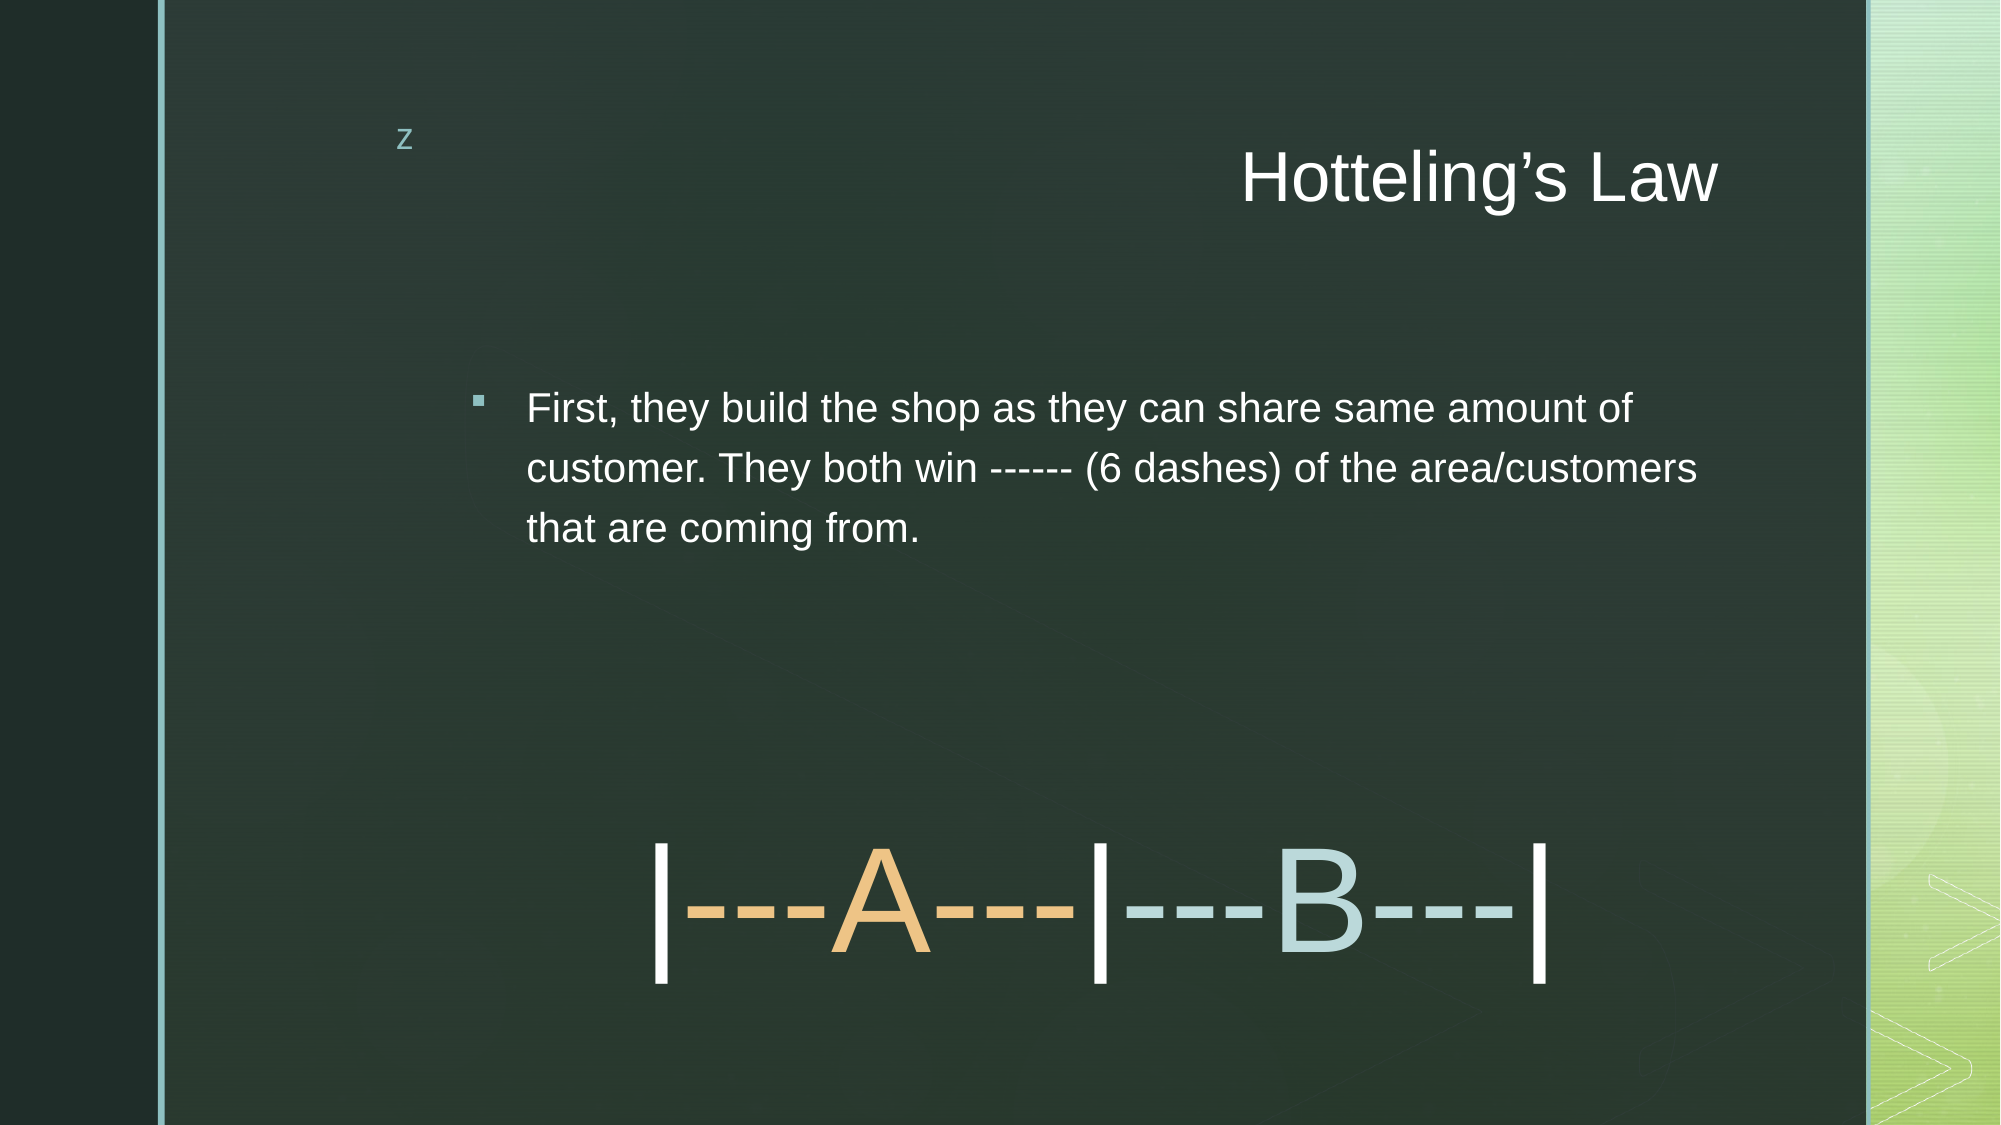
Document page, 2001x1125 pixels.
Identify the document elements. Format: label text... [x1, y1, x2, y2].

picture [1871, 0, 2001, 1125]
text_box |---A---|---B---| [627, 795, 1575, 991]
title Hotteling’s Law [428, 132, 1734, 310]
list First, they build the shop as they can share same amount of customer. They both win ------ (6 dashes) of the area/customers that are coming from. [454, 274, 1734, 563]
